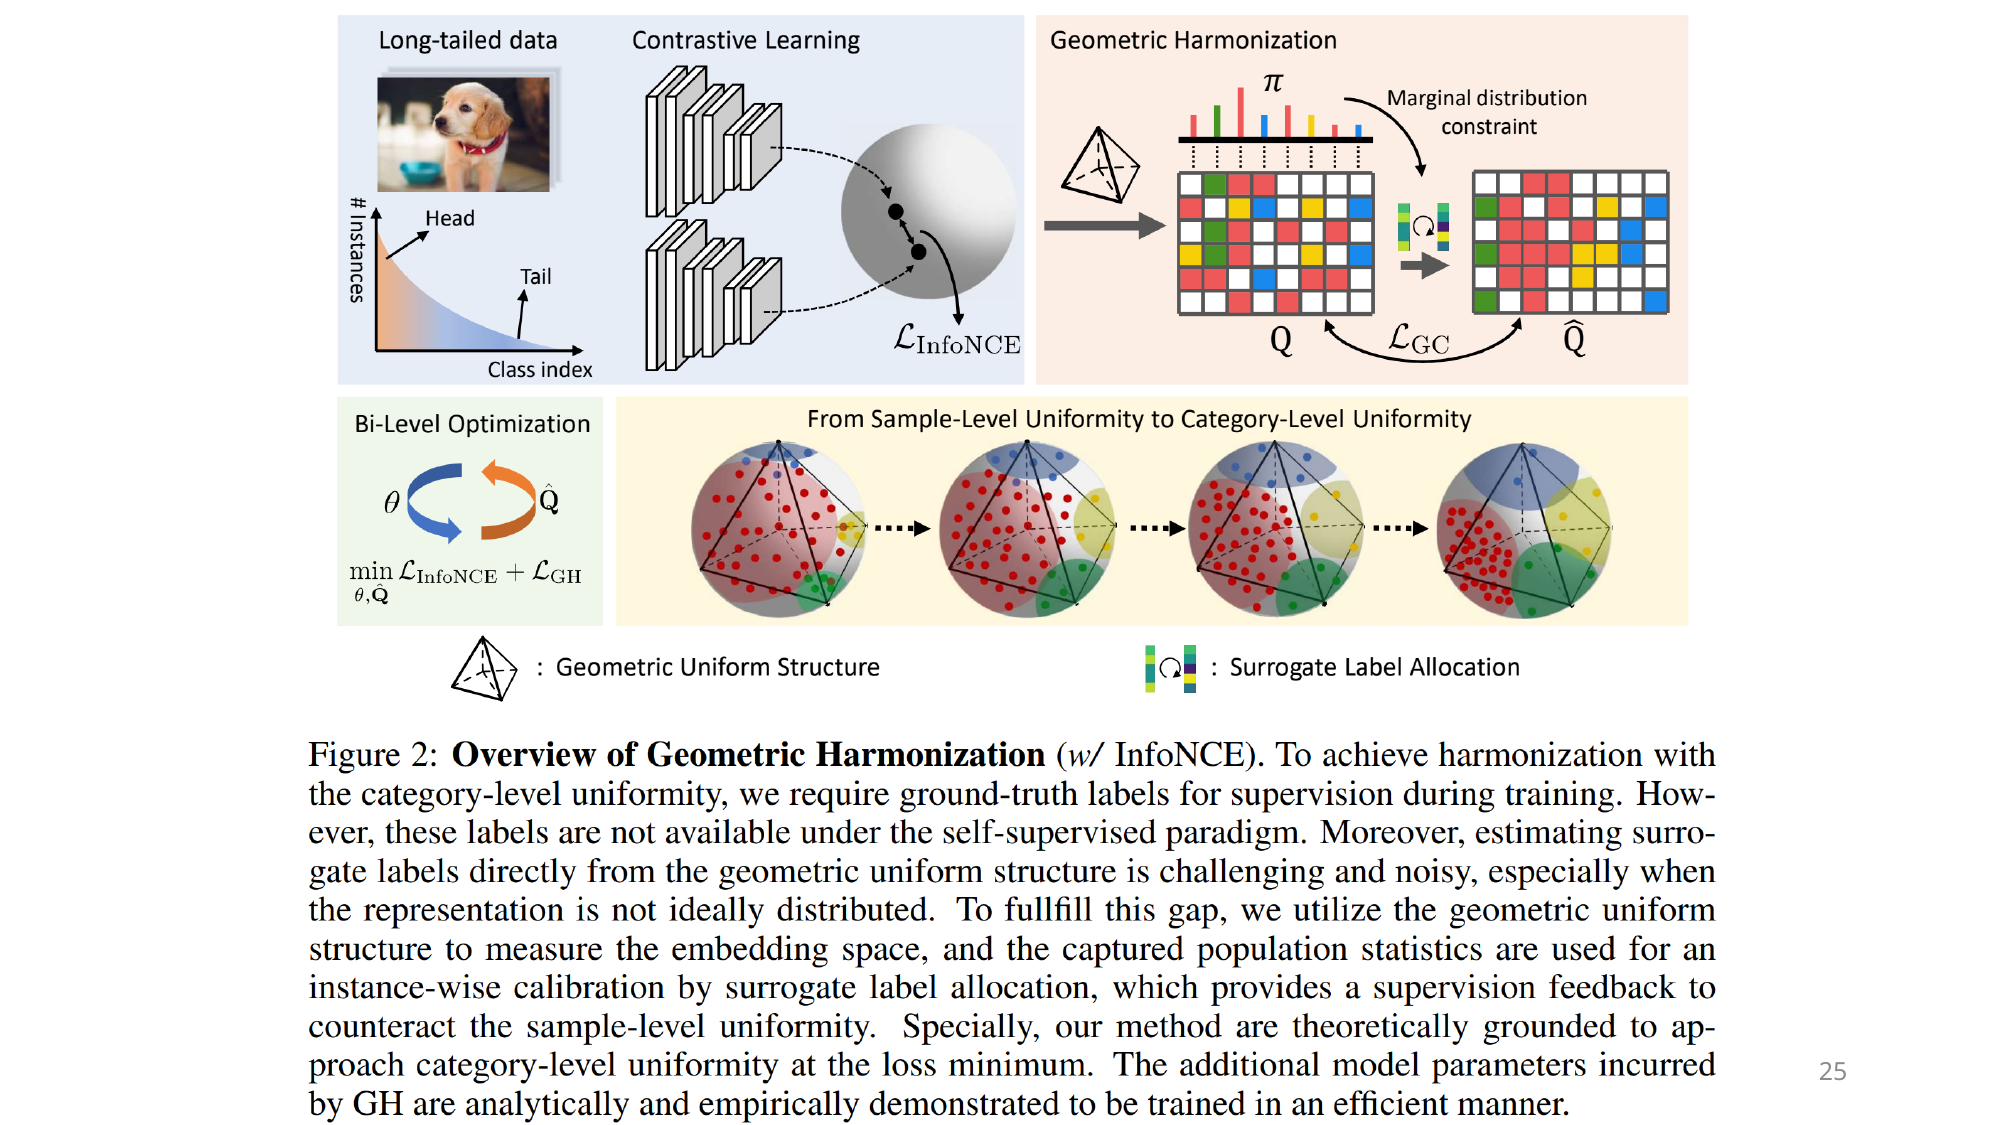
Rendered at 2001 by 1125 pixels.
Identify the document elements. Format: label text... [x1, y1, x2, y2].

slide_number 25 [1728, 1042, 1863, 1103]
picture [272, 0, 1728, 1125]
